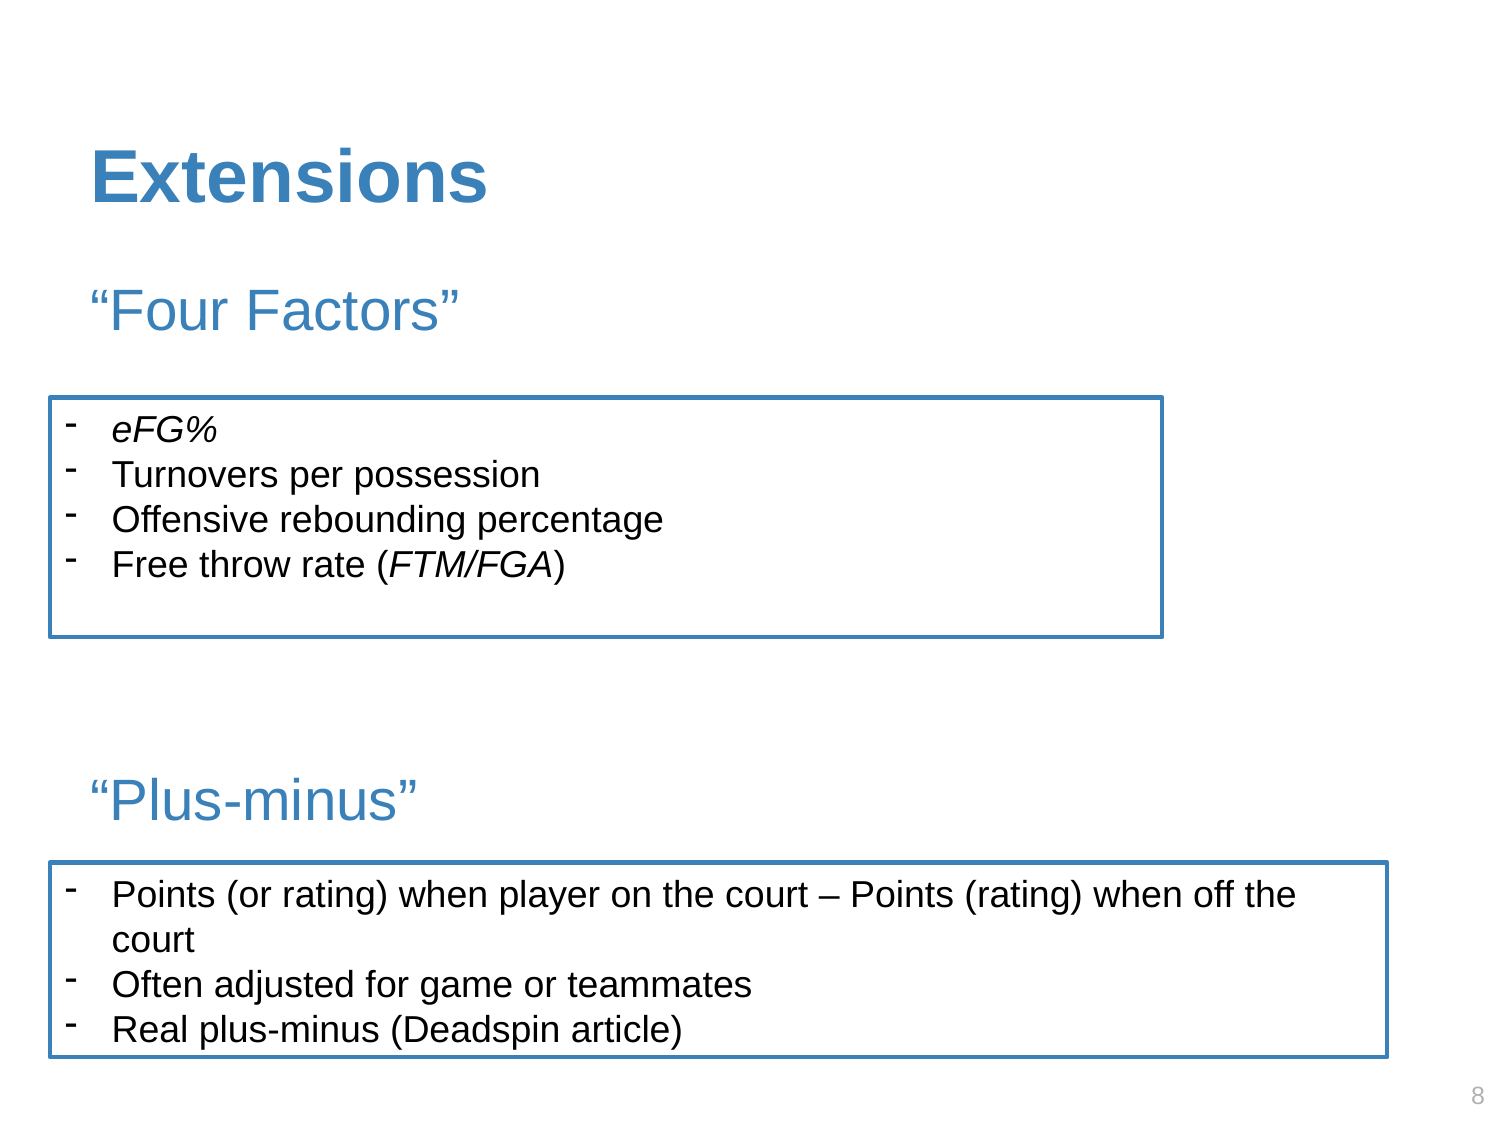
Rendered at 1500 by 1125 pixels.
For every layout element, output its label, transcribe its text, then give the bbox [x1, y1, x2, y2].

title Extensions [75, 45, 1425, 187]
list “Four Factors” “Plus-minus” [75, 187, 1425, 425]
text_box Points (or rating) when player on the court – Points (rating) when off the court Often adjusted for game or teammates Real plus-minus (Deadspin article) [48, 860, 1389, 1059]
slide_number 7 [1149, 1065, 1500, 1125]
text_box eFG% Turnovers per possession Offensive rebounding percentage Free throw rate (FTM/FGA) [48, 395, 1164, 639]
